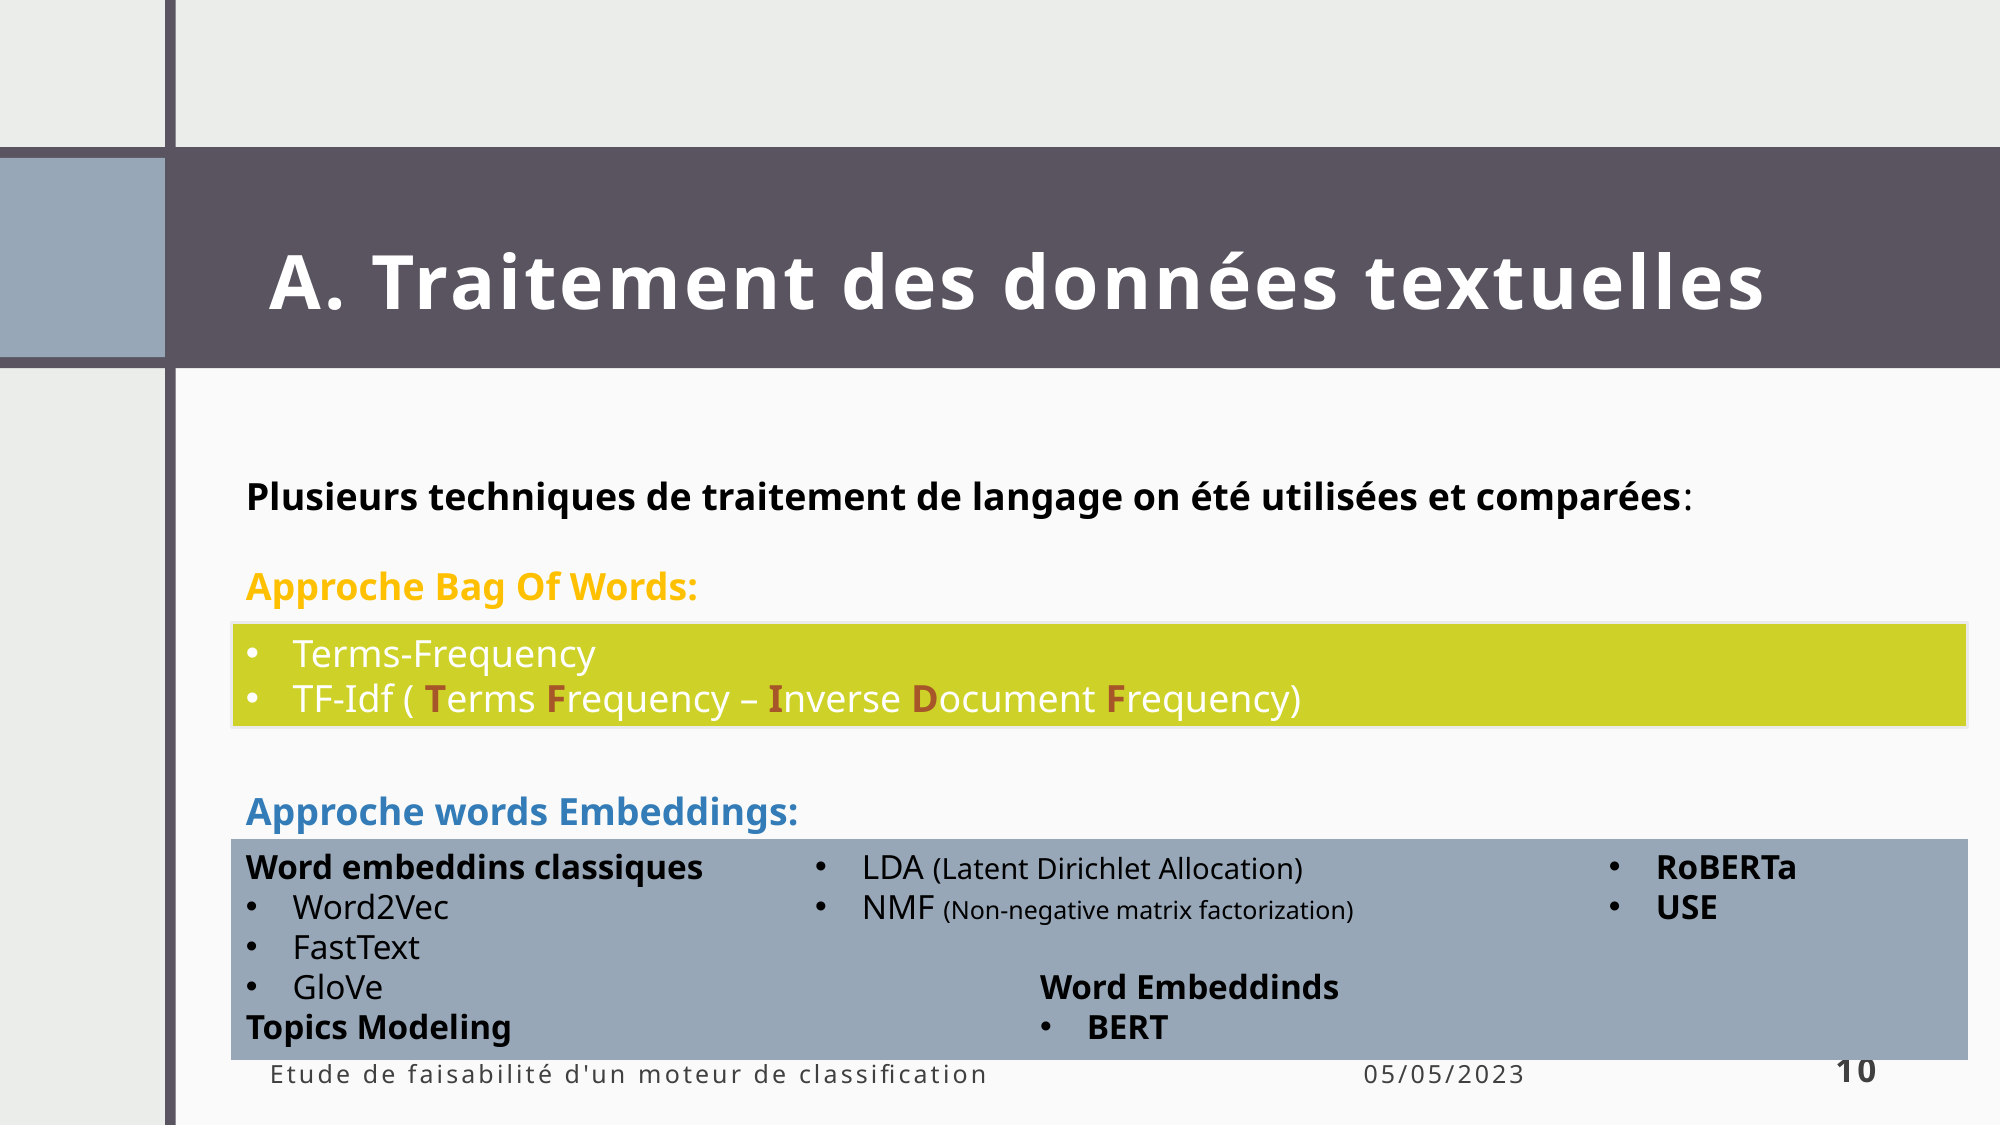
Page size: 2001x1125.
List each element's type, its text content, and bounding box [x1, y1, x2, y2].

title A. Traitement des données textuelles [251, 171, 1895, 341]
text_box Plusieurs techniques de traitement de langage on été utilisées et comparées: Approche Bag Of Words: Approche words Embeddings: [231, 466, 1968, 621]
text_box Terms-Frequency TF-Idf ( Terms Frequency – Inverse Document Frequency) [230, 621, 1969, 729]
slide_number 10 [1733, 1060, 1895, 1110]
footer Etude de faisabilité d'un moteur de classification [251, 1060, 1193, 1110]
text_box Word embeddins classiques Word2Vec FastText GloVe Topics Modeling LDA (Latent Dirichlet Allocation) NMF (Non-negative matrix factorization) Word Embeddinds BERT RoBERTa USE [231, 839, 1968, 1060]
text_box Plusieurs techniques de traitement de langage on été utilisées et comparées: Approche Bag Of Words: Approche words Embeddings: [231, 729, 1968, 839]
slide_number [1345, 1060, 1698, 1110]
